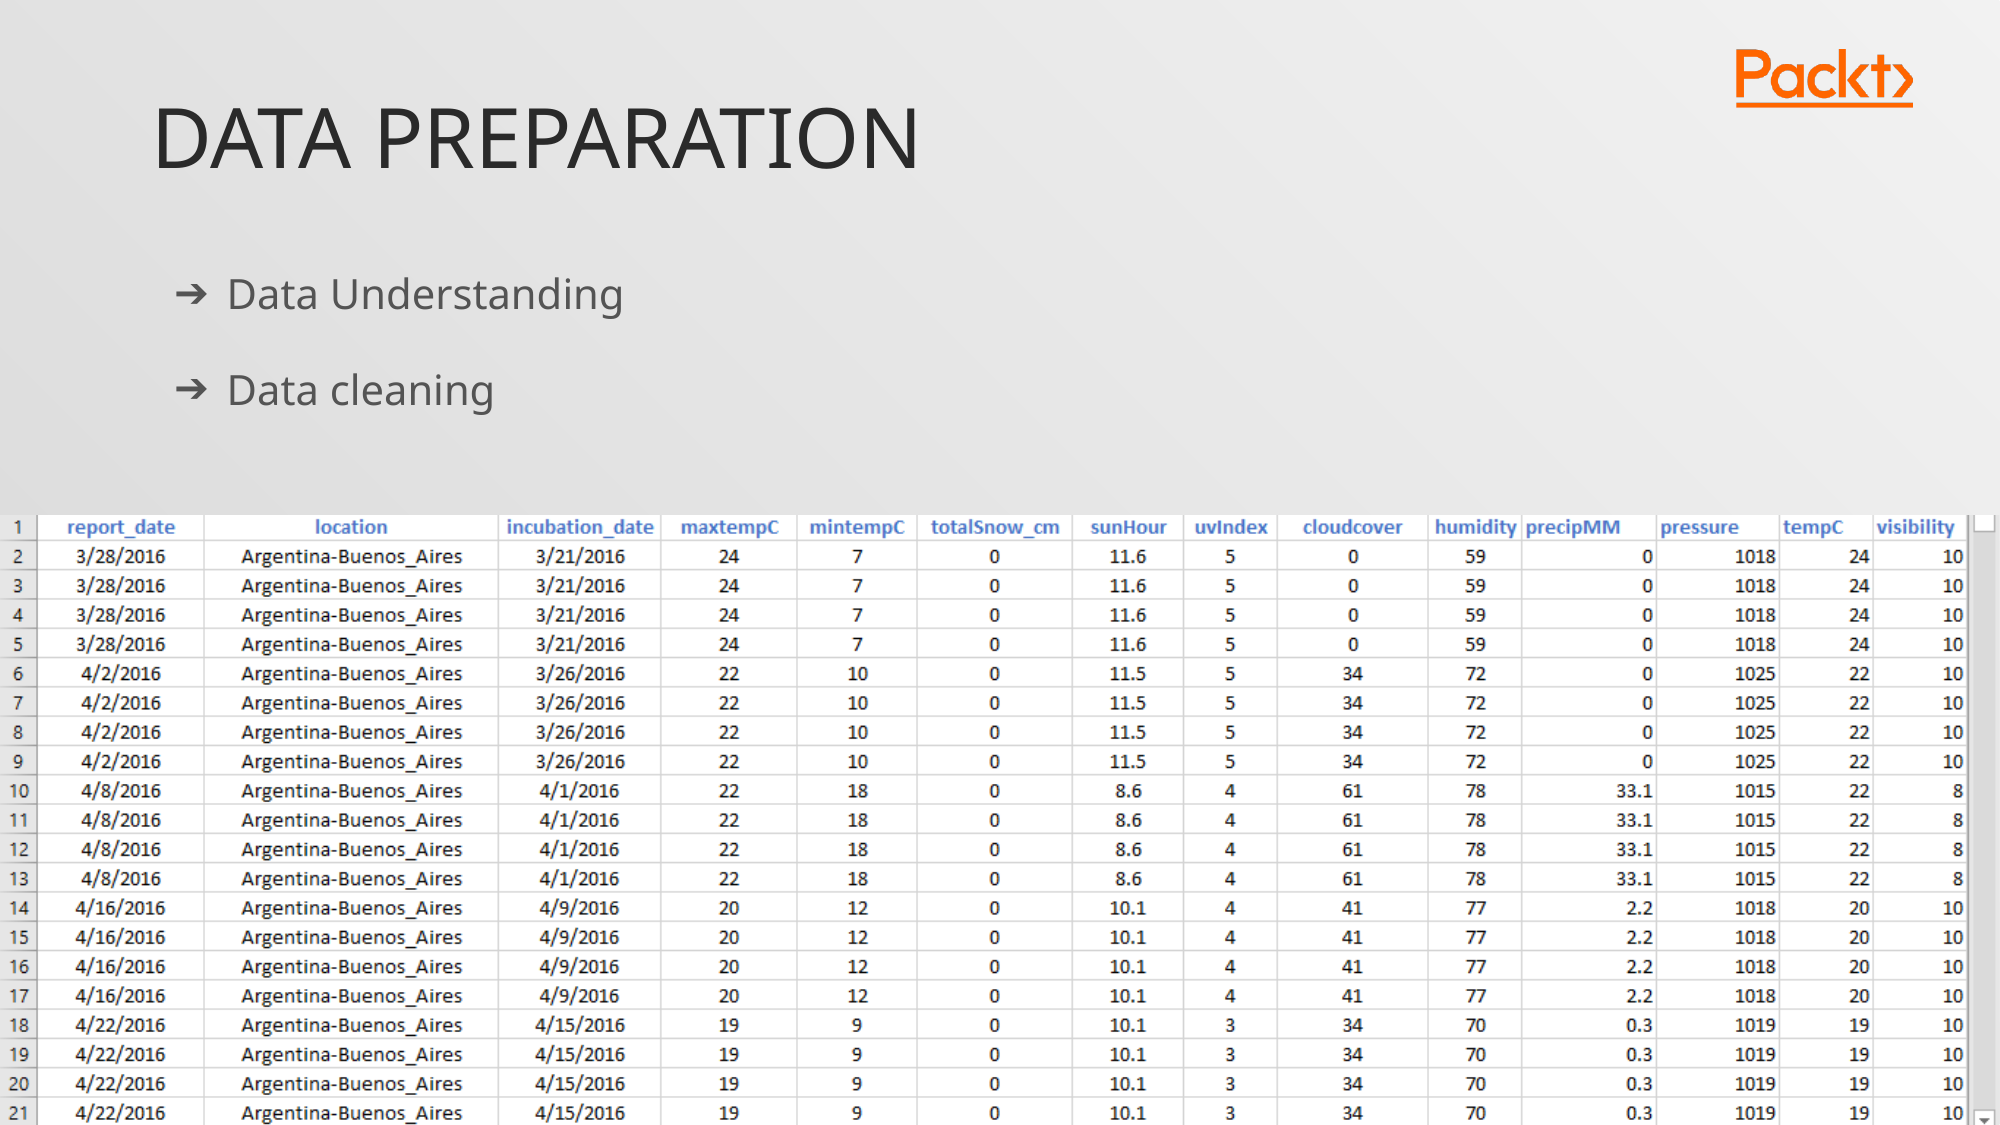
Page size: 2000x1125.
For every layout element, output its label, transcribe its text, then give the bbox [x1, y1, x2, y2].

picture [0, 515, 2000, 1125]
title DATA PREPARATION [136, 49, 1737, 194]
list Data Understanding Data cleaning [136, 253, 1675, 513]
picture [1736, 49, 1914, 109]
